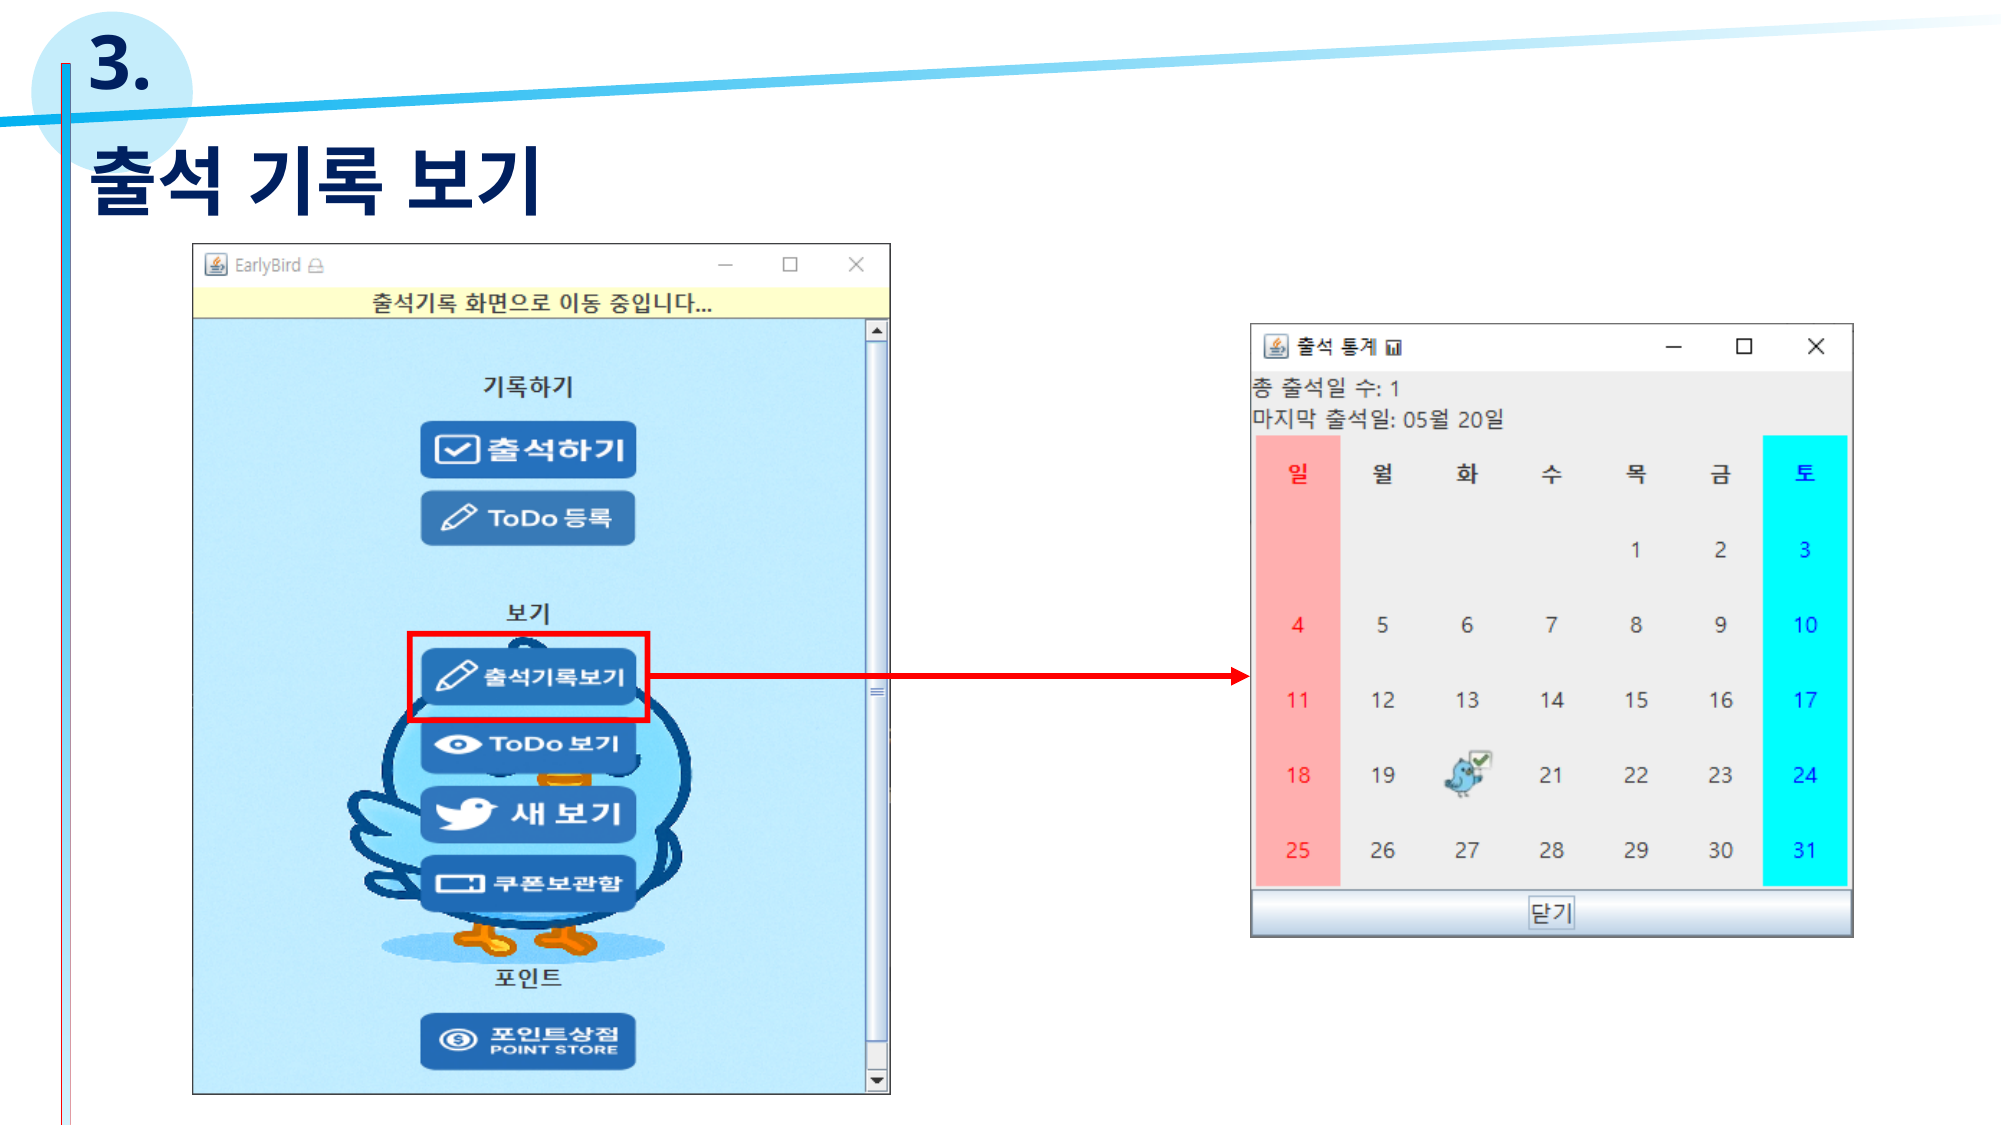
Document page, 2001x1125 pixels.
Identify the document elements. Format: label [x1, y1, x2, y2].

text_box [0, 6, 2000, 1125]
